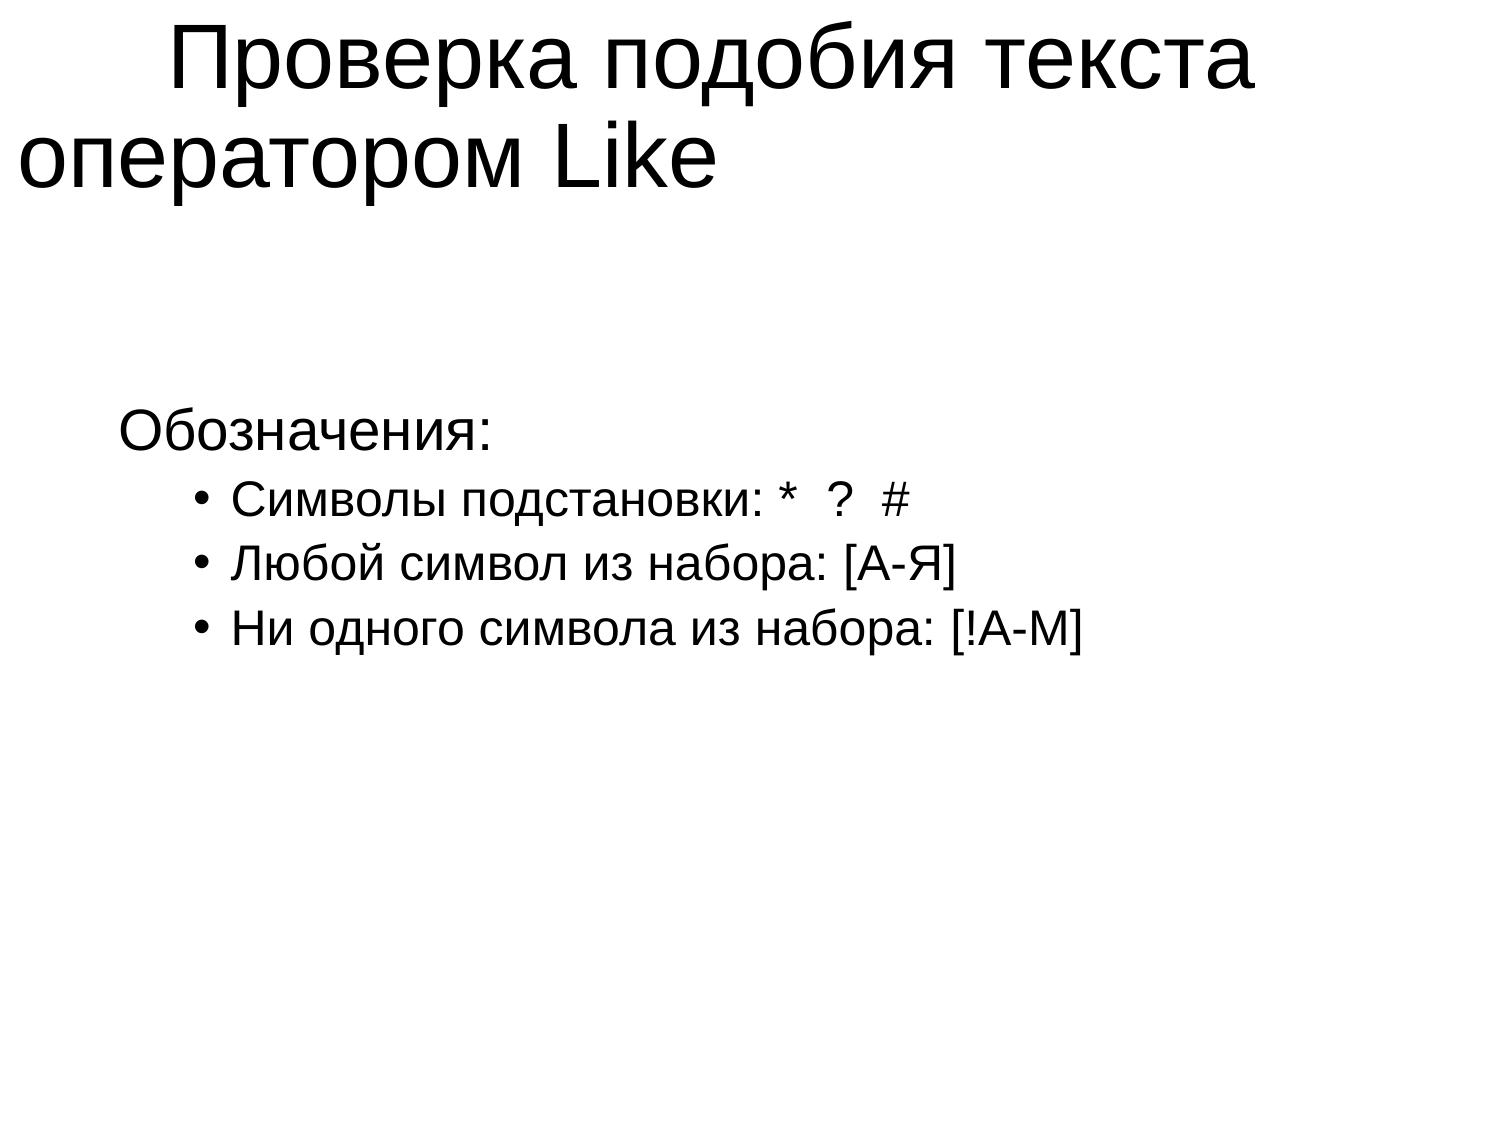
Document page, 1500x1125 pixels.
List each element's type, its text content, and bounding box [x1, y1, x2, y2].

list Обозначения: Символы подстановки: * ? # Любой символ из набора: [А-Я] Ни одного символа из набора: [!A-M] [103, 392, 1440, 1125]
title Проверка подобия текста оператором Like [2, 0, 1500, 218]
